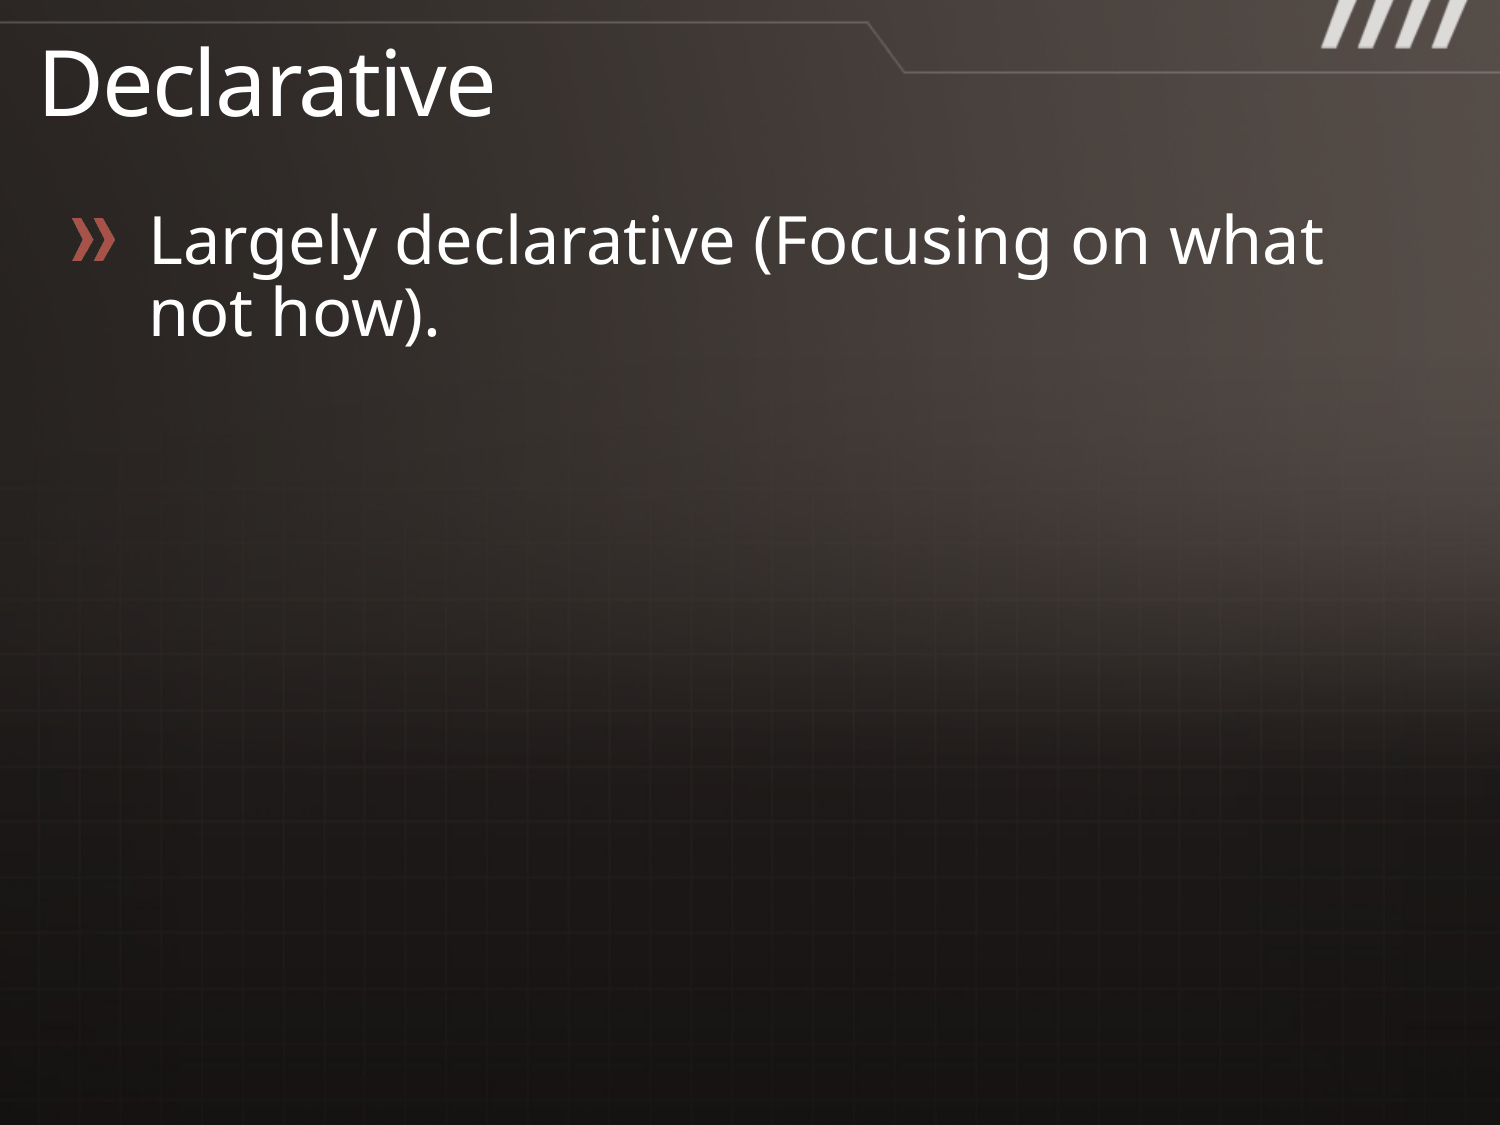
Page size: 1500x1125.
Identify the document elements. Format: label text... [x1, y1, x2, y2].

picture [0, 0, 1500, 1125]
title Declarative [37, 37, 875, 138]
list Largely declarative (Focusing on what not how). [12, 162, 1488, 1113]
